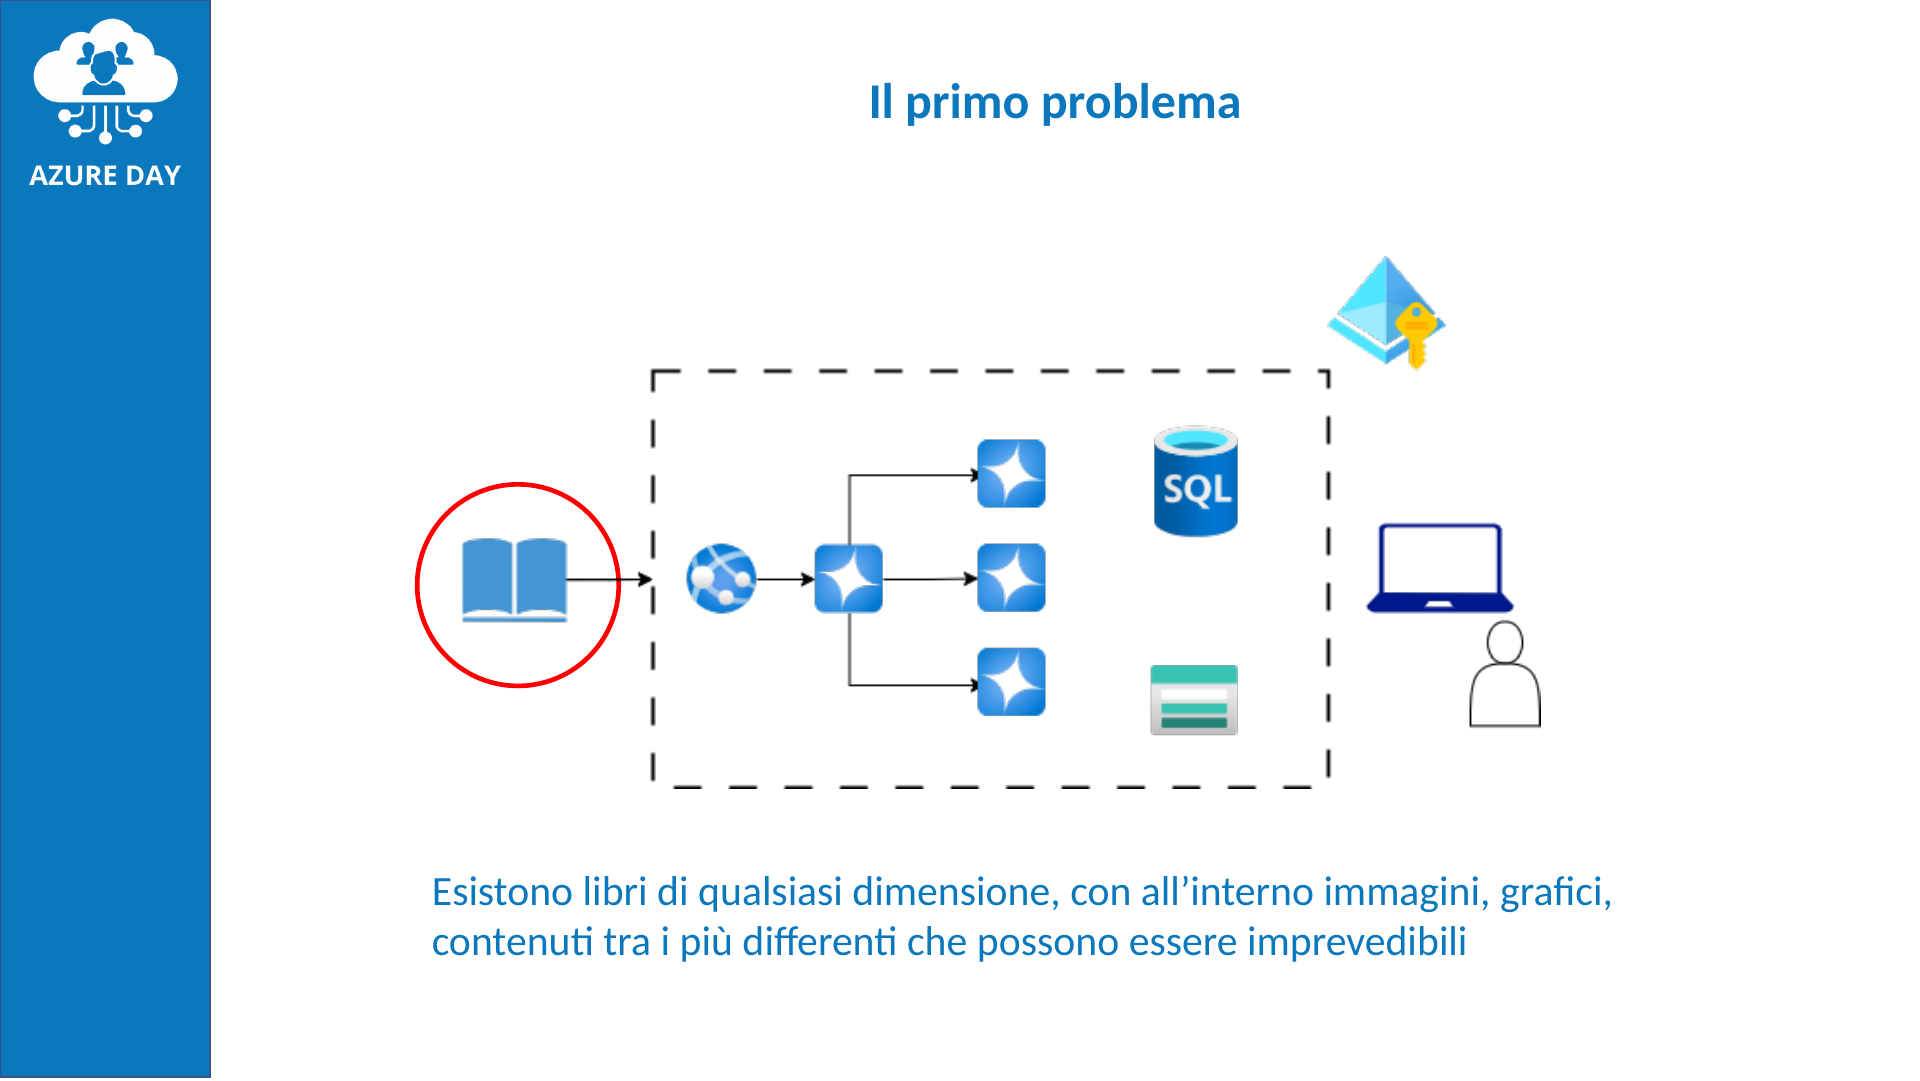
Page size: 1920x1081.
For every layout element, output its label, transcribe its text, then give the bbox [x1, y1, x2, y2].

text_box [416, 500, 462, 671]
picture [0, 0, 210, 207]
picture [462, 256, 1541, 789]
text_box Esistono libri di qualsiasi dimensione, con all’interno immagini, grafici, contenuti tra i più differenti che possono essere imprevedibili [417, 856, 1632, 971]
title Il primo problema [255, 49, 1856, 155]
